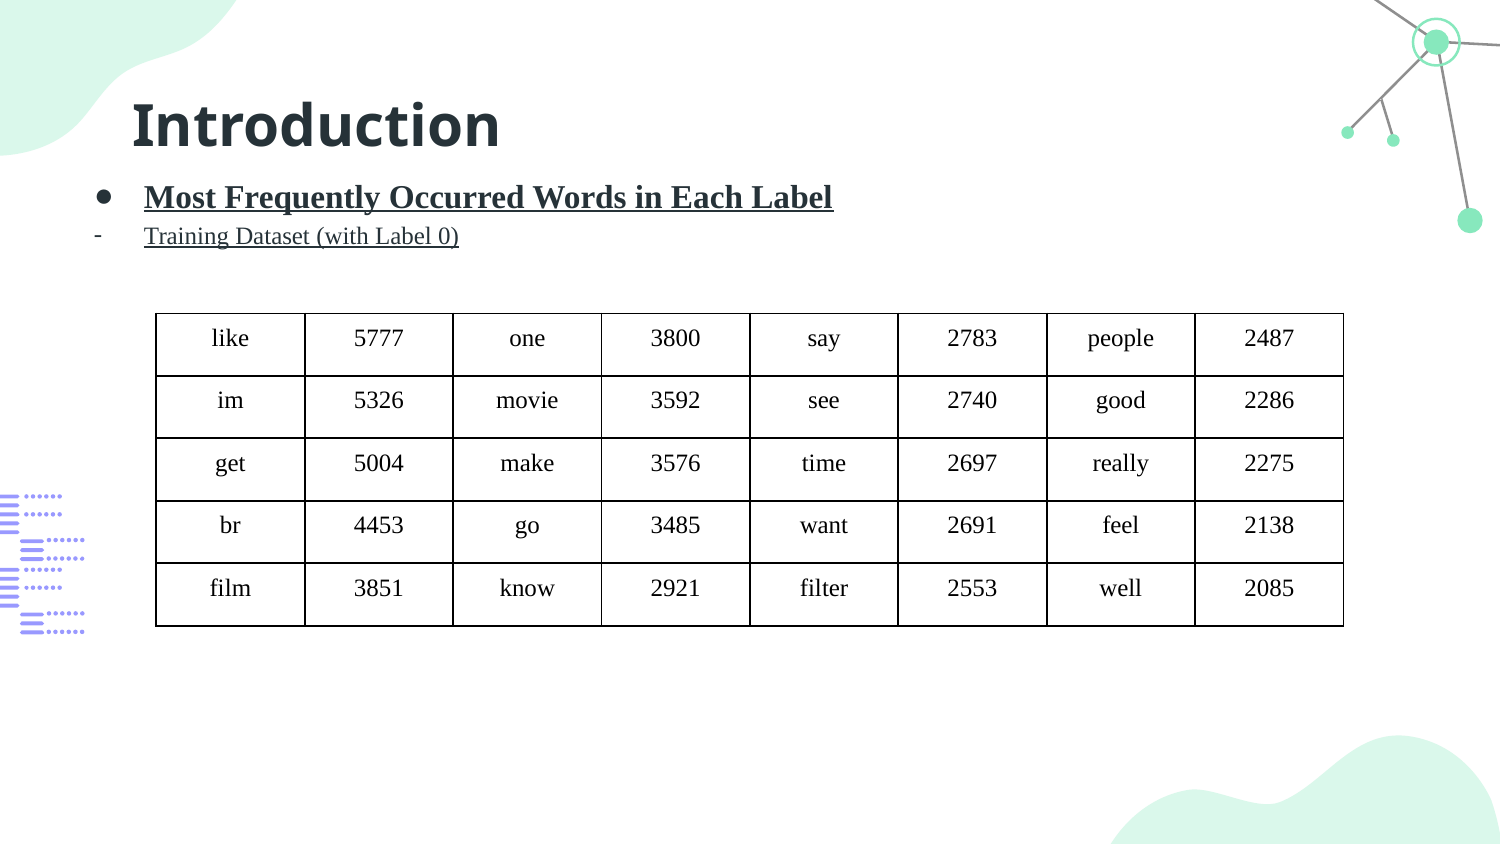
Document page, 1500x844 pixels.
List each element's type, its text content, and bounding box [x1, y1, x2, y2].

table_cell 2085 [1196, 564, 1343, 625]
table_cell really [1048, 439, 1194, 500]
table_cell 3576 [602, 439, 749, 500]
table_cell 3851 [306, 564, 452, 625]
table_header say [751, 314, 897, 375]
table_cell make [454, 439, 601, 500]
table_header 2487 [1196, 314, 1343, 375]
title Introduction [116, 72, 1383, 167]
table_header like [157, 314, 304, 375]
table_cell film [157, 564, 304, 625]
table_cell 3592 [602, 377, 749, 437]
table_header one [454, 314, 601, 375]
table_cell 5326 [306, 377, 452, 437]
table_header people [1048, 314, 1194, 375]
table_cell filter [751, 564, 897, 625]
table_cell feel [1048, 502, 1194, 562]
table_header 5777 [306, 314, 452, 375]
table_cell well [1048, 564, 1194, 625]
table_cell 2691 [899, 502, 1046, 562]
table_cell know [454, 564, 601, 625]
table_cell 2275 [1196, 439, 1343, 500]
table_cell good [1048, 377, 1194, 437]
table_cell movie [454, 377, 601, 437]
table_cell 5004 [306, 439, 452, 500]
table_cell 2740 [899, 377, 1046, 437]
table_cell im [157, 377, 304, 437]
table_cell get [157, 439, 304, 500]
table_cell 2286 [1196, 377, 1343, 437]
table_cell 2553 [899, 564, 1046, 625]
table_cell 2138 [1196, 502, 1343, 562]
table_cell br [157, 502, 304, 562]
table_cell 3485 [602, 502, 749, 562]
table_header 2783 [899, 314, 1046, 375]
table_cell 4453 [306, 502, 452, 562]
table_cell time [751, 439, 897, 500]
subtitle Most Frequently Occurred Words in Each Label Training Dataset (with Label 0) [53, 154, 1330, 786]
table_cell see [751, 377, 897, 437]
table_cell go [454, 502, 601, 562]
table_cell 2697 [899, 439, 1046, 500]
table_cell want [751, 502, 897, 562]
table_cell 2921 [602, 564, 749, 625]
table_header 3800 [602, 314, 749, 375]
